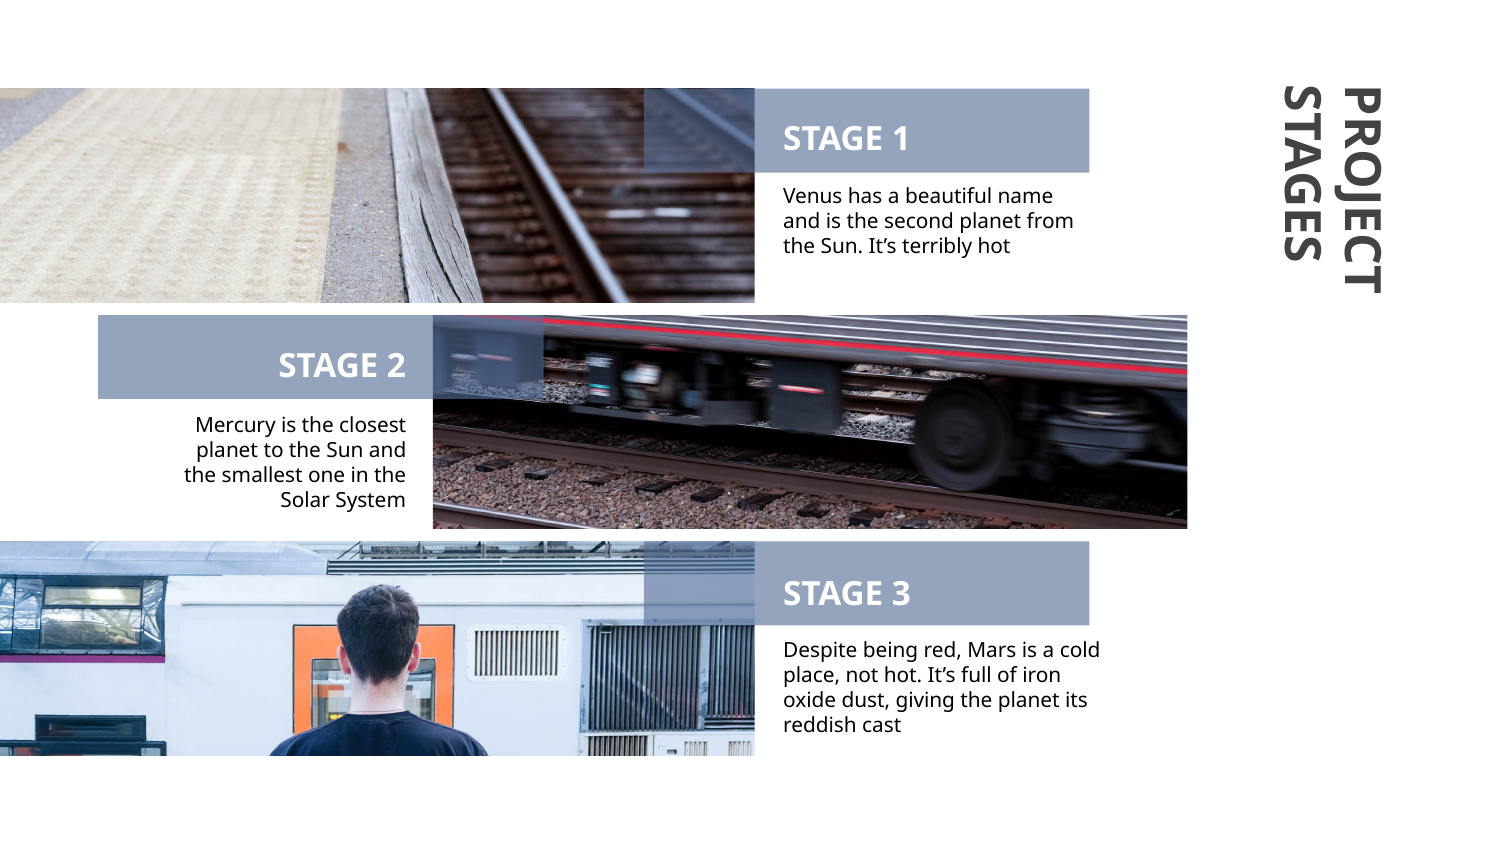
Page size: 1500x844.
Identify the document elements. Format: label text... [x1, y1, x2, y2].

title STAGE 1 [768, 108, 1198, 173]
title STAGE 2 [57, 335, 422, 399]
picture [0, 88, 755, 303]
text_box [755, 88, 1090, 173]
subtitle Mercury is the closest planet to the Sun and the smallest one in the Solar System [150, 399, 422, 521]
subtitle Despite being red, Mars is a cold place, not hot. It’s full of iron oxide dust, giving the planet its reddish cast [768, 627, 1132, 804]
text_box [98, 315, 430, 399]
title PROJECT STAGES [1295, 69, 1376, 472]
picture [0, 541, 755, 756]
title STAGE 3 [768, 563, 1175, 627]
subtitle Venus has a beautiful name and is the second planet from the Sun. It’s terribly hot [768, 173, 1090, 313]
text_box [755, 541, 1090, 626]
picture [432, 314, 1188, 529]
